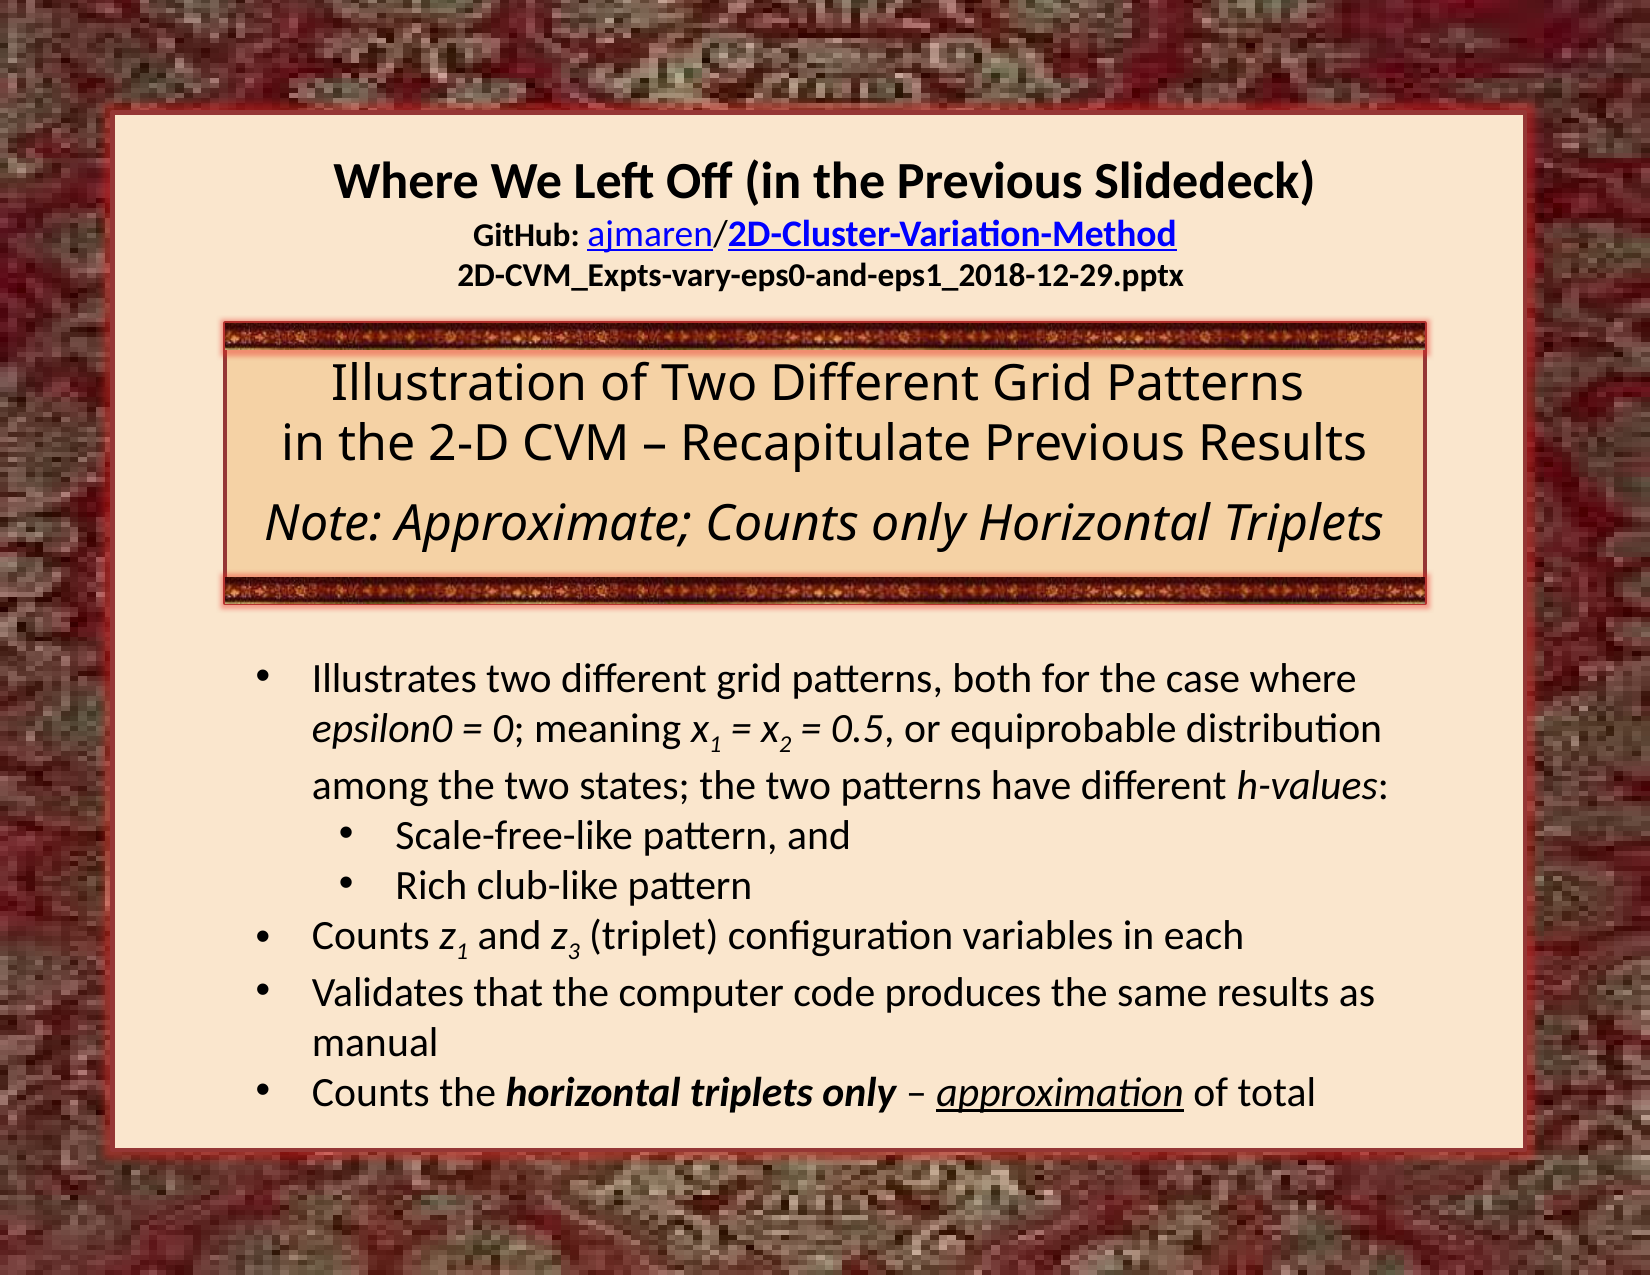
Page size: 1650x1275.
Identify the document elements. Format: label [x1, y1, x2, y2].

text_box [224, 321, 1426, 605]
picture [0, 0, 1650, 1275]
